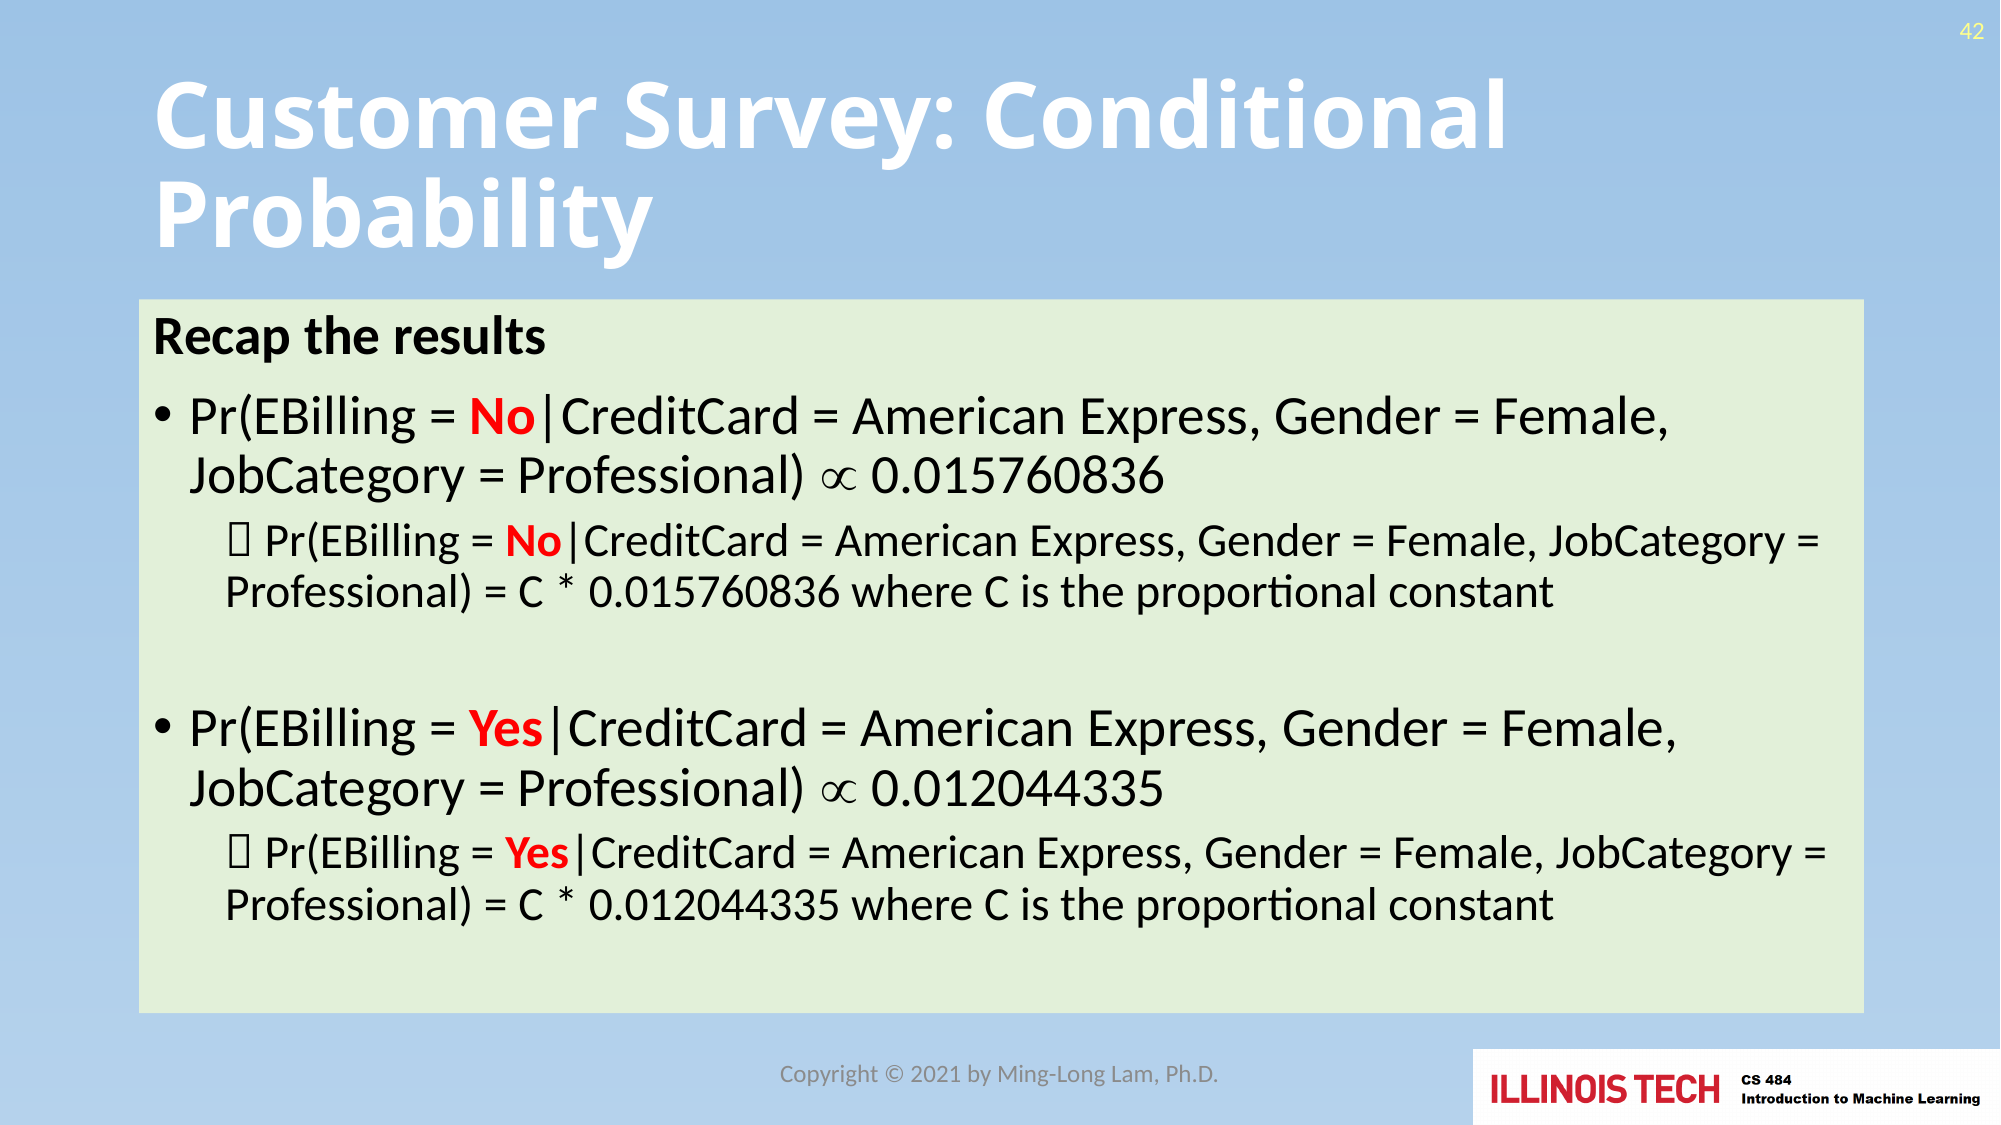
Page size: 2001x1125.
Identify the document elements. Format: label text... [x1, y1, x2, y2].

picture [1473, 1049, 2000, 1125]
list Recap the results Pr(EBilling = No|CreditCard = American Express, Gender = Female, JobCategory = Professional)  0.015760836  Pr(EBilling = No|CreditCard = American Express, Gender = Female, JobCategory = Professional) = C * 0.015760836 where C is the proportional constant Pr(EBilling = Yes|CreditCard = American Express, Gender = Female, JobCategory = Professional)  0.012044335  Pr(EBilling = Yes|CreditCard = American Express, Gender = Female, JobCategory = Professional) = C * 0.012044335 where C is the proportional constant [139, 299, 1864, 1014]
slide_number 42 [1550, 0, 2000, 60]
title Customer Survey: Conditional Probability [137, 59, 1863, 278]
footer Copyright © 2021 by Ming-Long Lam, Ph.D. [662, 1042, 1338, 1103]
